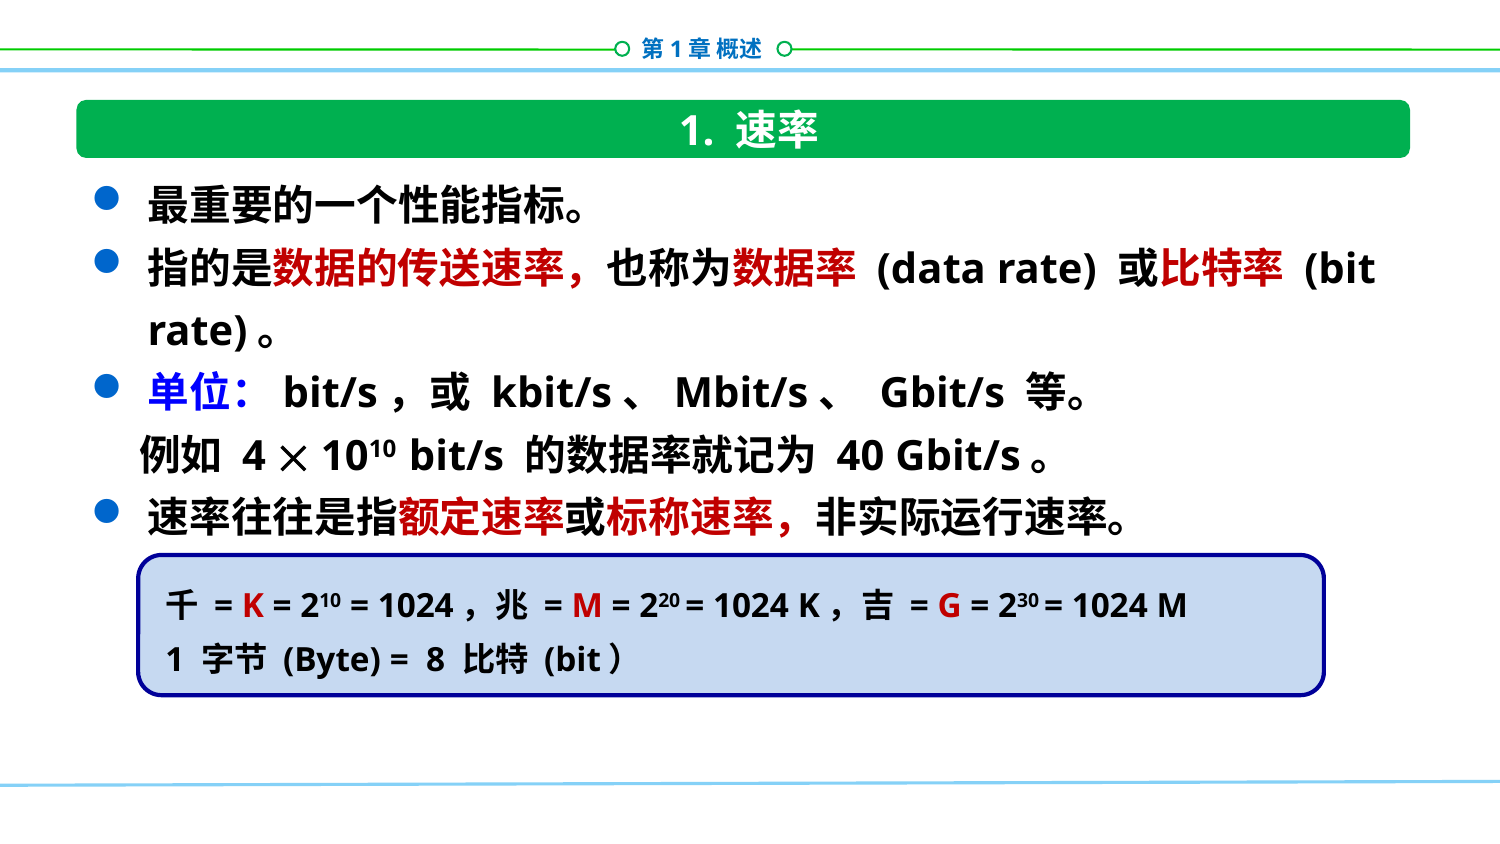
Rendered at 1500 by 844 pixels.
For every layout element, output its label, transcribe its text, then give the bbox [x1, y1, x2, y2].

text_box 千 = K = 210 = 1024，兆 = M = 220 = 1024 K，吉 = G = 230 = 1024 M 1 字节 (Byte) = 8 比特 (bit） [150, 562, 1303, 686]
list 最重要的一个性能指标。 指的是数据的传送速率，也称为数据率 (data rate) 或比特率 (bit rate)。 单位：bit/s，或 kbit/s、Mbit/s、 Gbit/s 等。 例如 4  1010 bit/s 的数据率就记为 40 Gbit/s。 速率往往是指额定速率或标称速率，非实际运行速率。 [76, 159, 1410, 716]
list 1. 速率 [204, 99, 1293, 158]
text_box [136, 552, 1326, 698]
